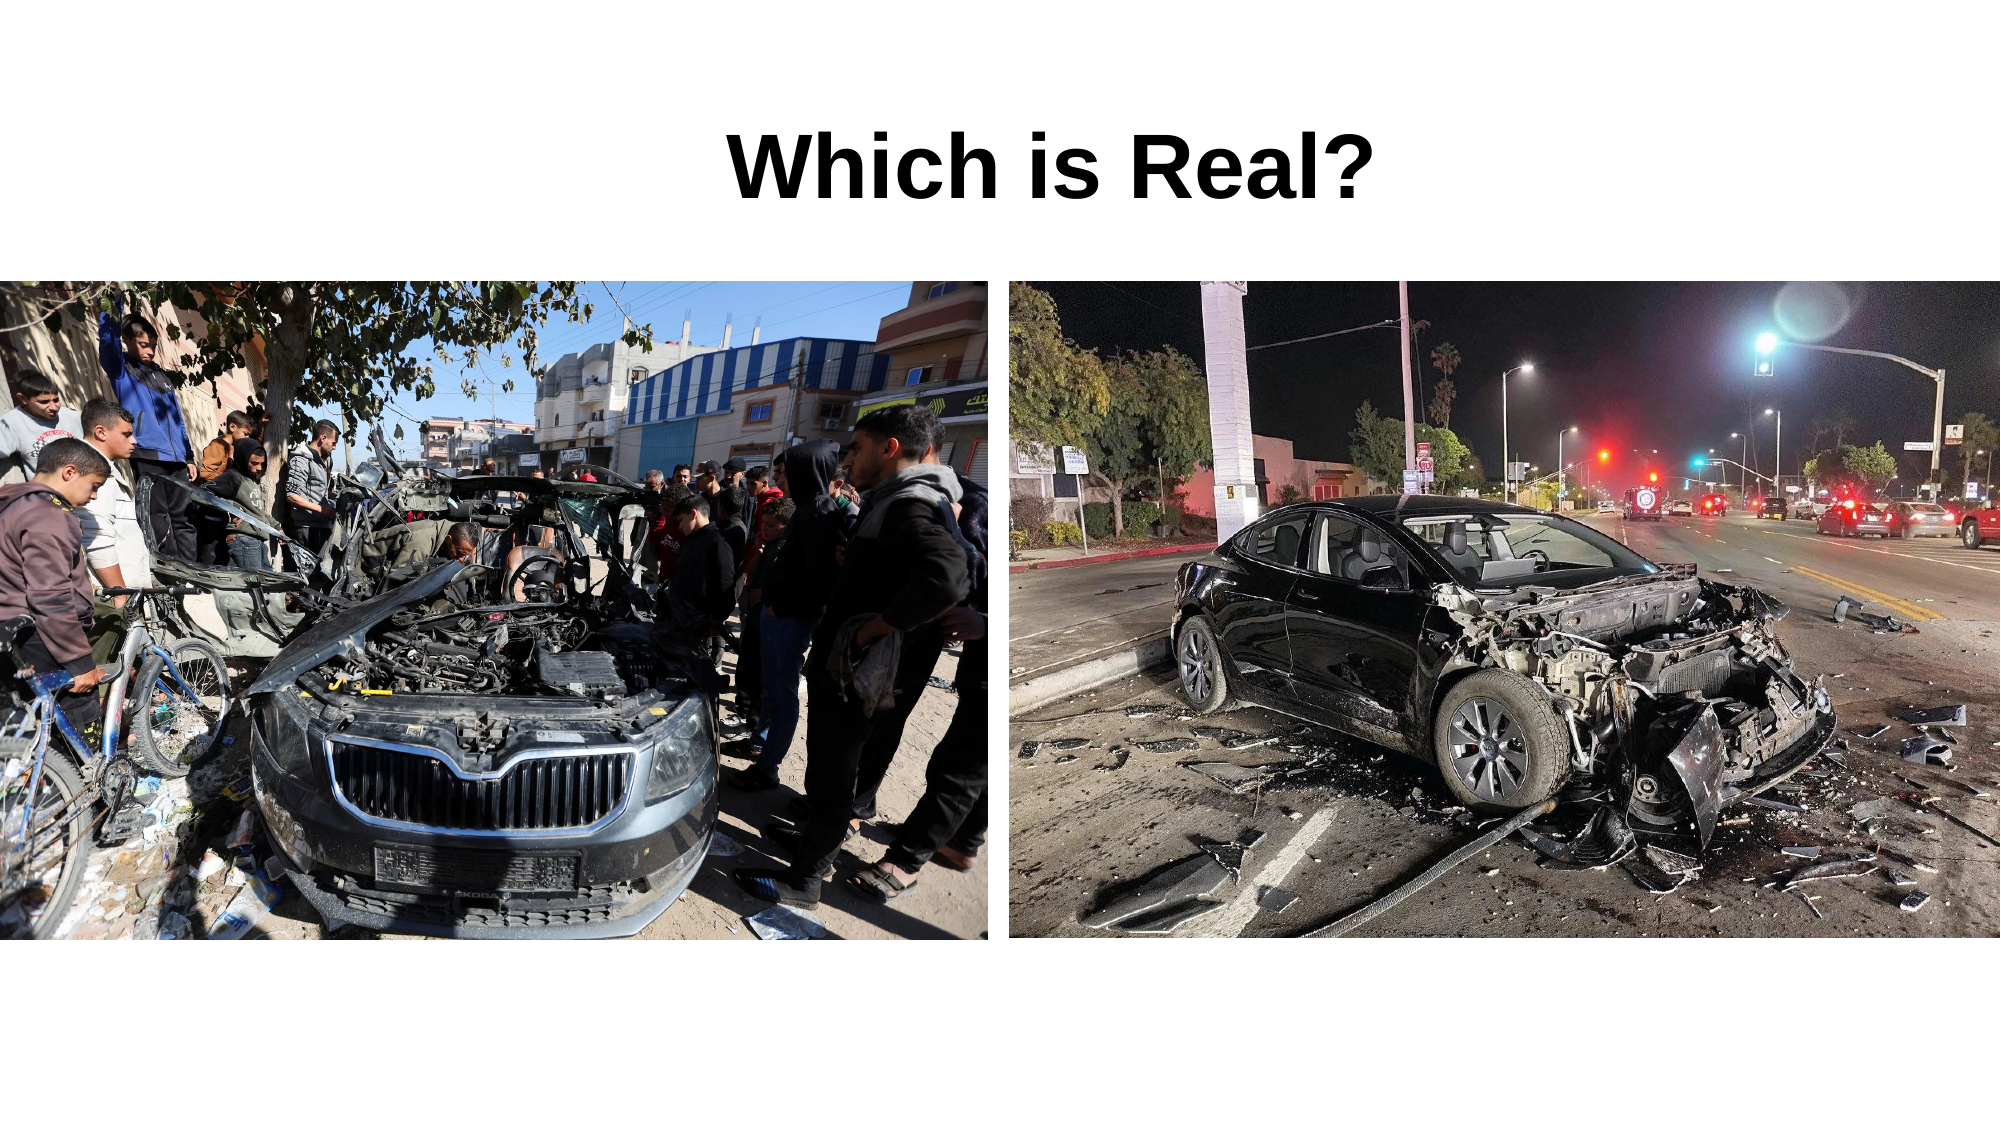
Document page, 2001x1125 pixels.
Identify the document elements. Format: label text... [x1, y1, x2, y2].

title Which is Real? [242, 59, 1863, 278]
picture [0, 281, 988, 940]
picture [1009, 281, 2000, 938]
